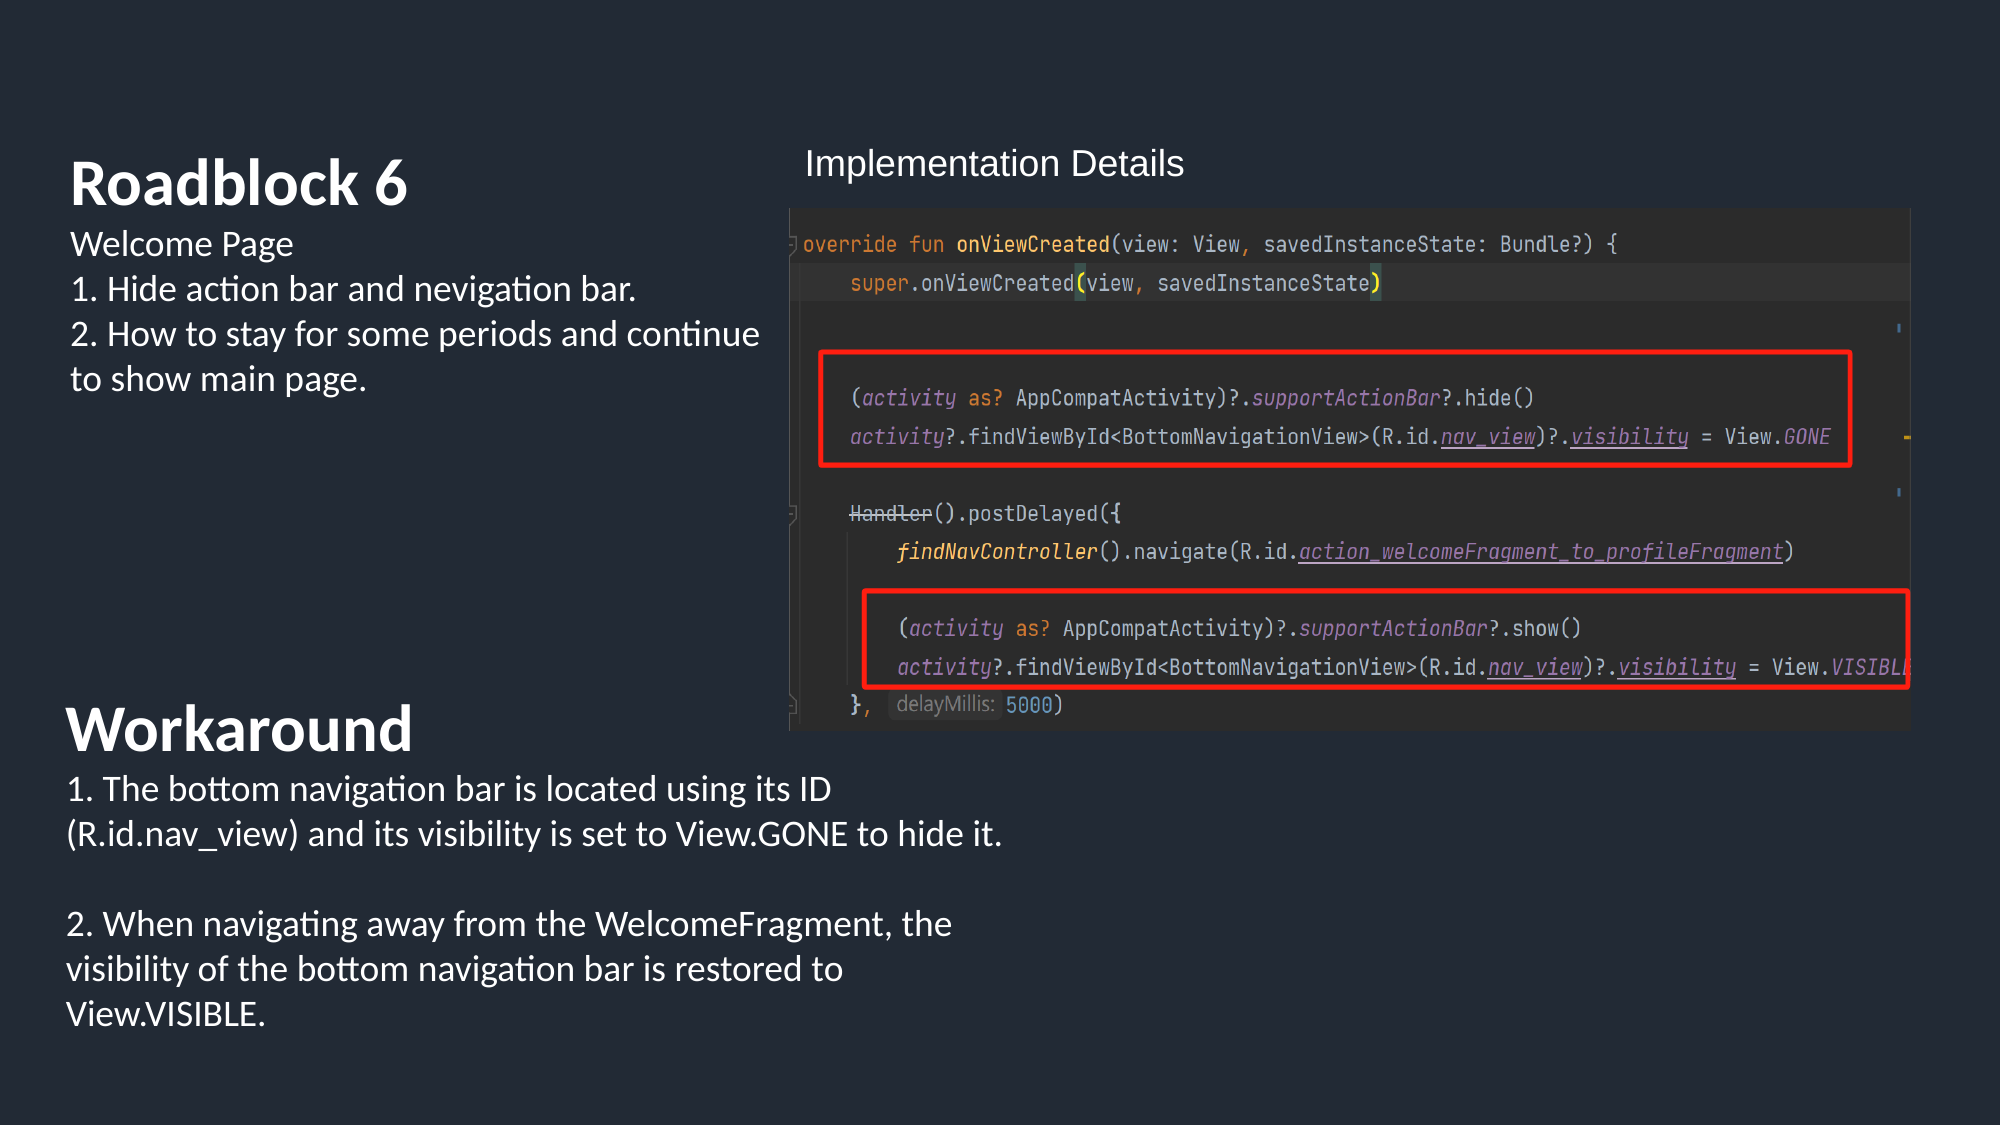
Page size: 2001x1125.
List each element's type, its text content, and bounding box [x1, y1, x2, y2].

text_box Workaround 1. The bottom navigation bar is located using its ID (R.id.nav_view) and its visibility is set to View.GONE to hide it. 2. When navigating away from the WelcomeFragment, the visibility of the bottom navigation bar is restored to View.VISIBLE. [50, 677, 1036, 1042]
picture [789, 208, 1911, 731]
text_box Implementation Details [789, 130, 1790, 191]
text_box Roadblock 6 Welcome Page 1. Hide action bar and nevigation bar. 2. How to stay for some periods and continue to show main page. [55, 131, 790, 541]
